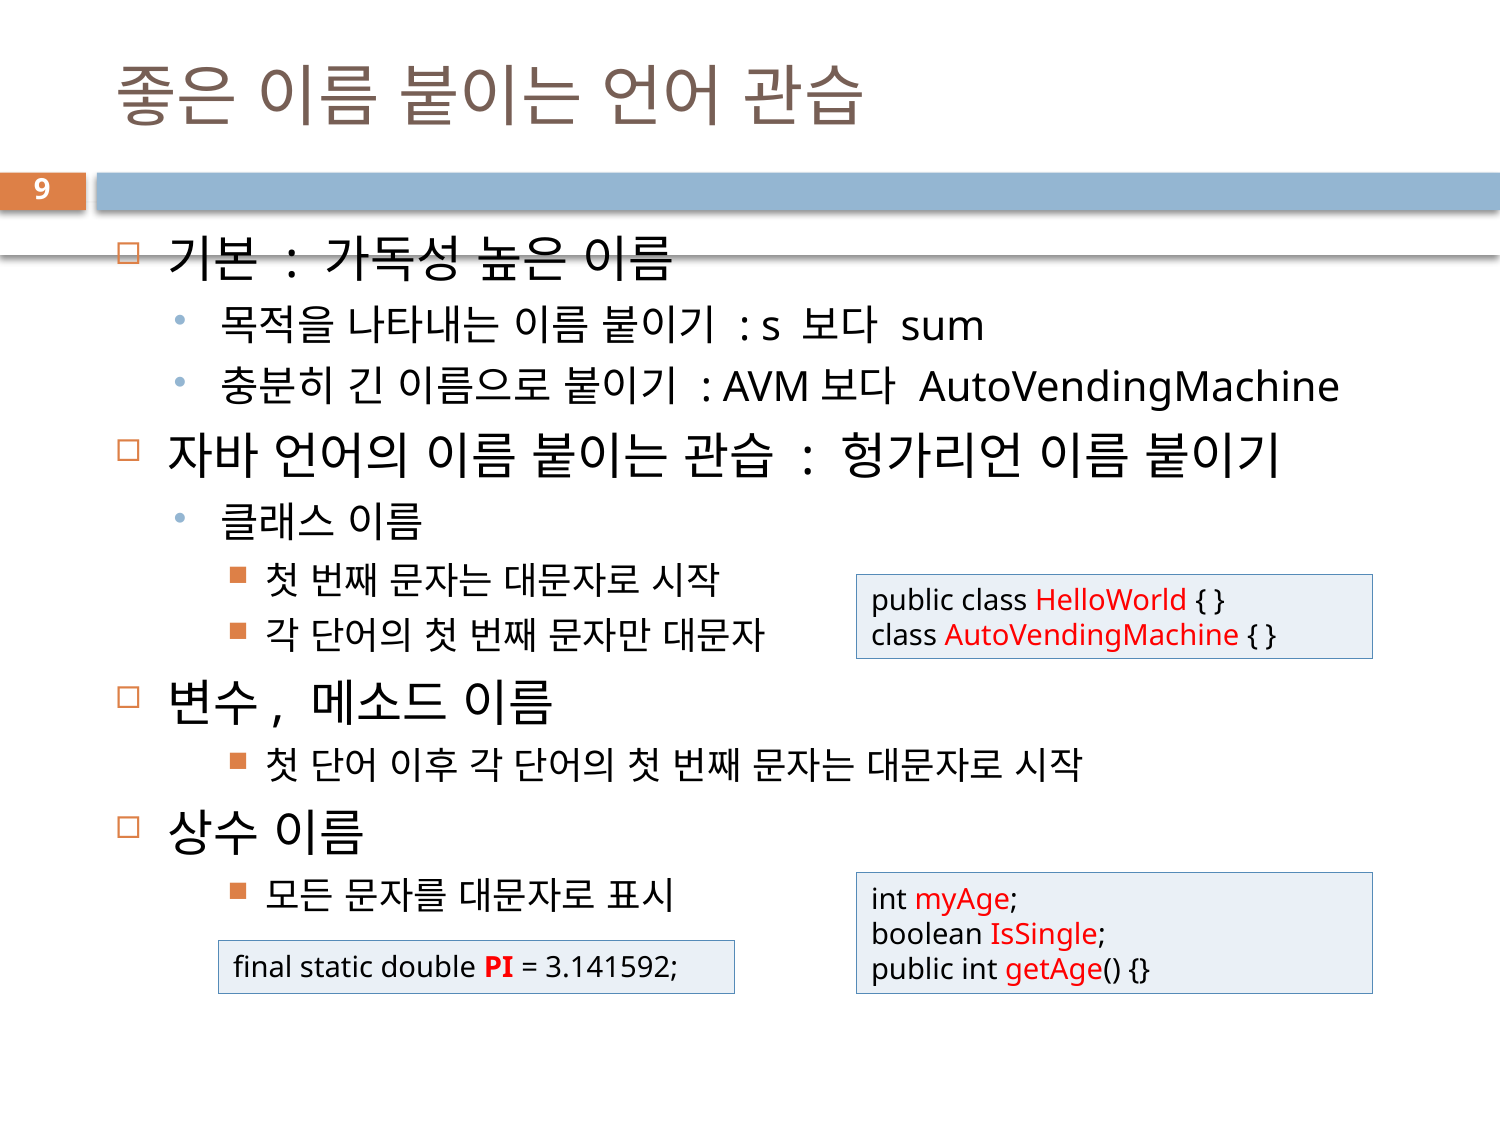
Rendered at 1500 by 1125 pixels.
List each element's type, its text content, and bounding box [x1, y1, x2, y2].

text_box int myAge; boolean IsSingle; public int getAge() {} [856, 872, 1373, 994]
list 기본 : 가독성 높은 이름 목적을 나타내는 이름 붙이기 : s 보다 sum 충분히 긴 이름으로 붙이기 : AVM보다 AutoVendingMachine 자바 언어의 이름 붙이는 관습 : 헝가리언 이름 붙이기 클래스 이름 첫 번째 문자는 대문자로 시작 각 단어의 첫 번째 문자만 대문자 변수, 메소드 이름 첫 단어 이후 각 단어의 첫 번째 문자는 대문자로 시작 상수 이름 모든 문자를 대문자로 표시 [100, 219, 1438, 1047]
text_box final static double PI = 3.141592; [218, 940, 735, 994]
slide_number 9 [0, 170, 87, 211]
text_box public class HelloWorld { } class AutoVendingMachine { } [856, 574, 1373, 659]
title 좋은 이름 붙이는 언어 관습 [100, 37, 1438, 149]
